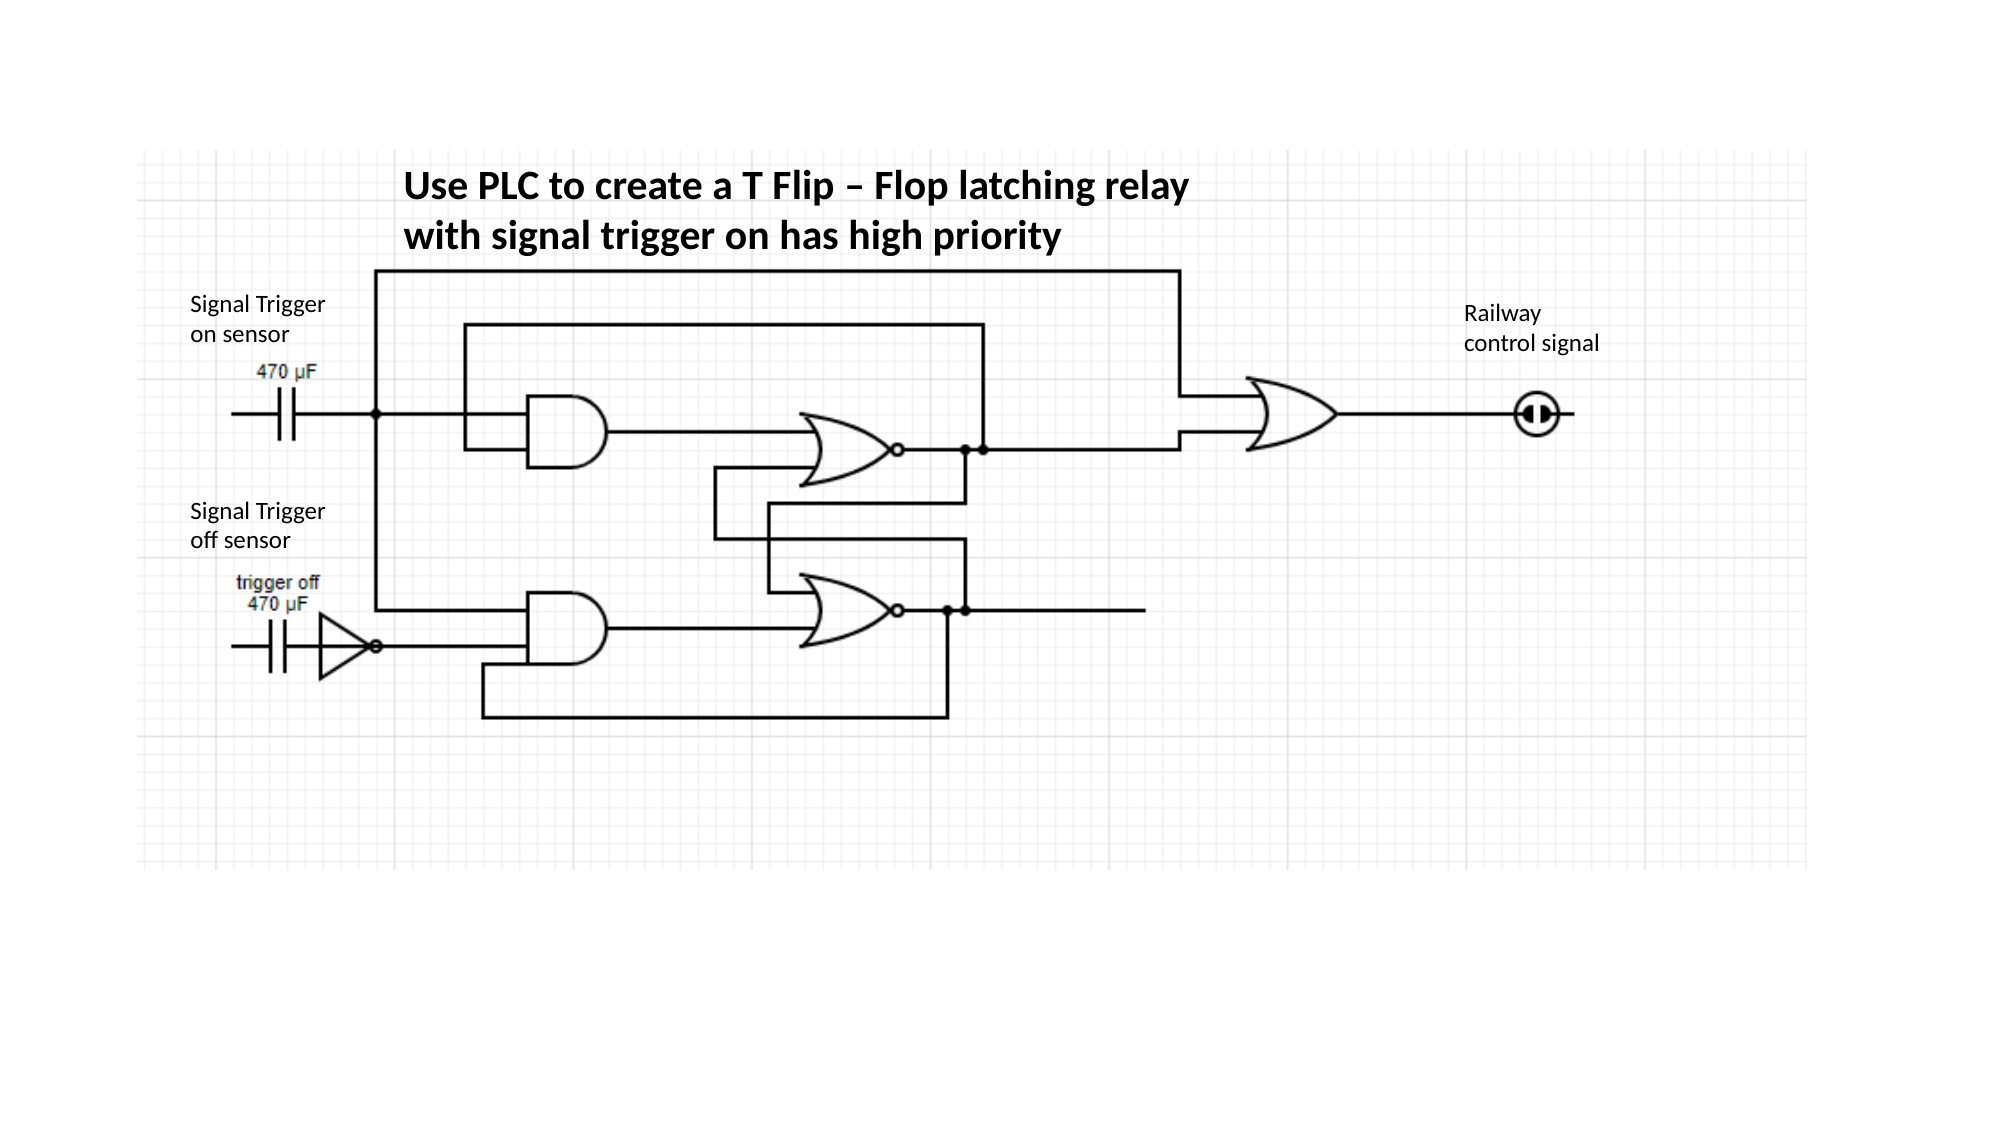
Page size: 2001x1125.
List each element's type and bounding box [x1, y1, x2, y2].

picture [137, 150, 1807, 870]
